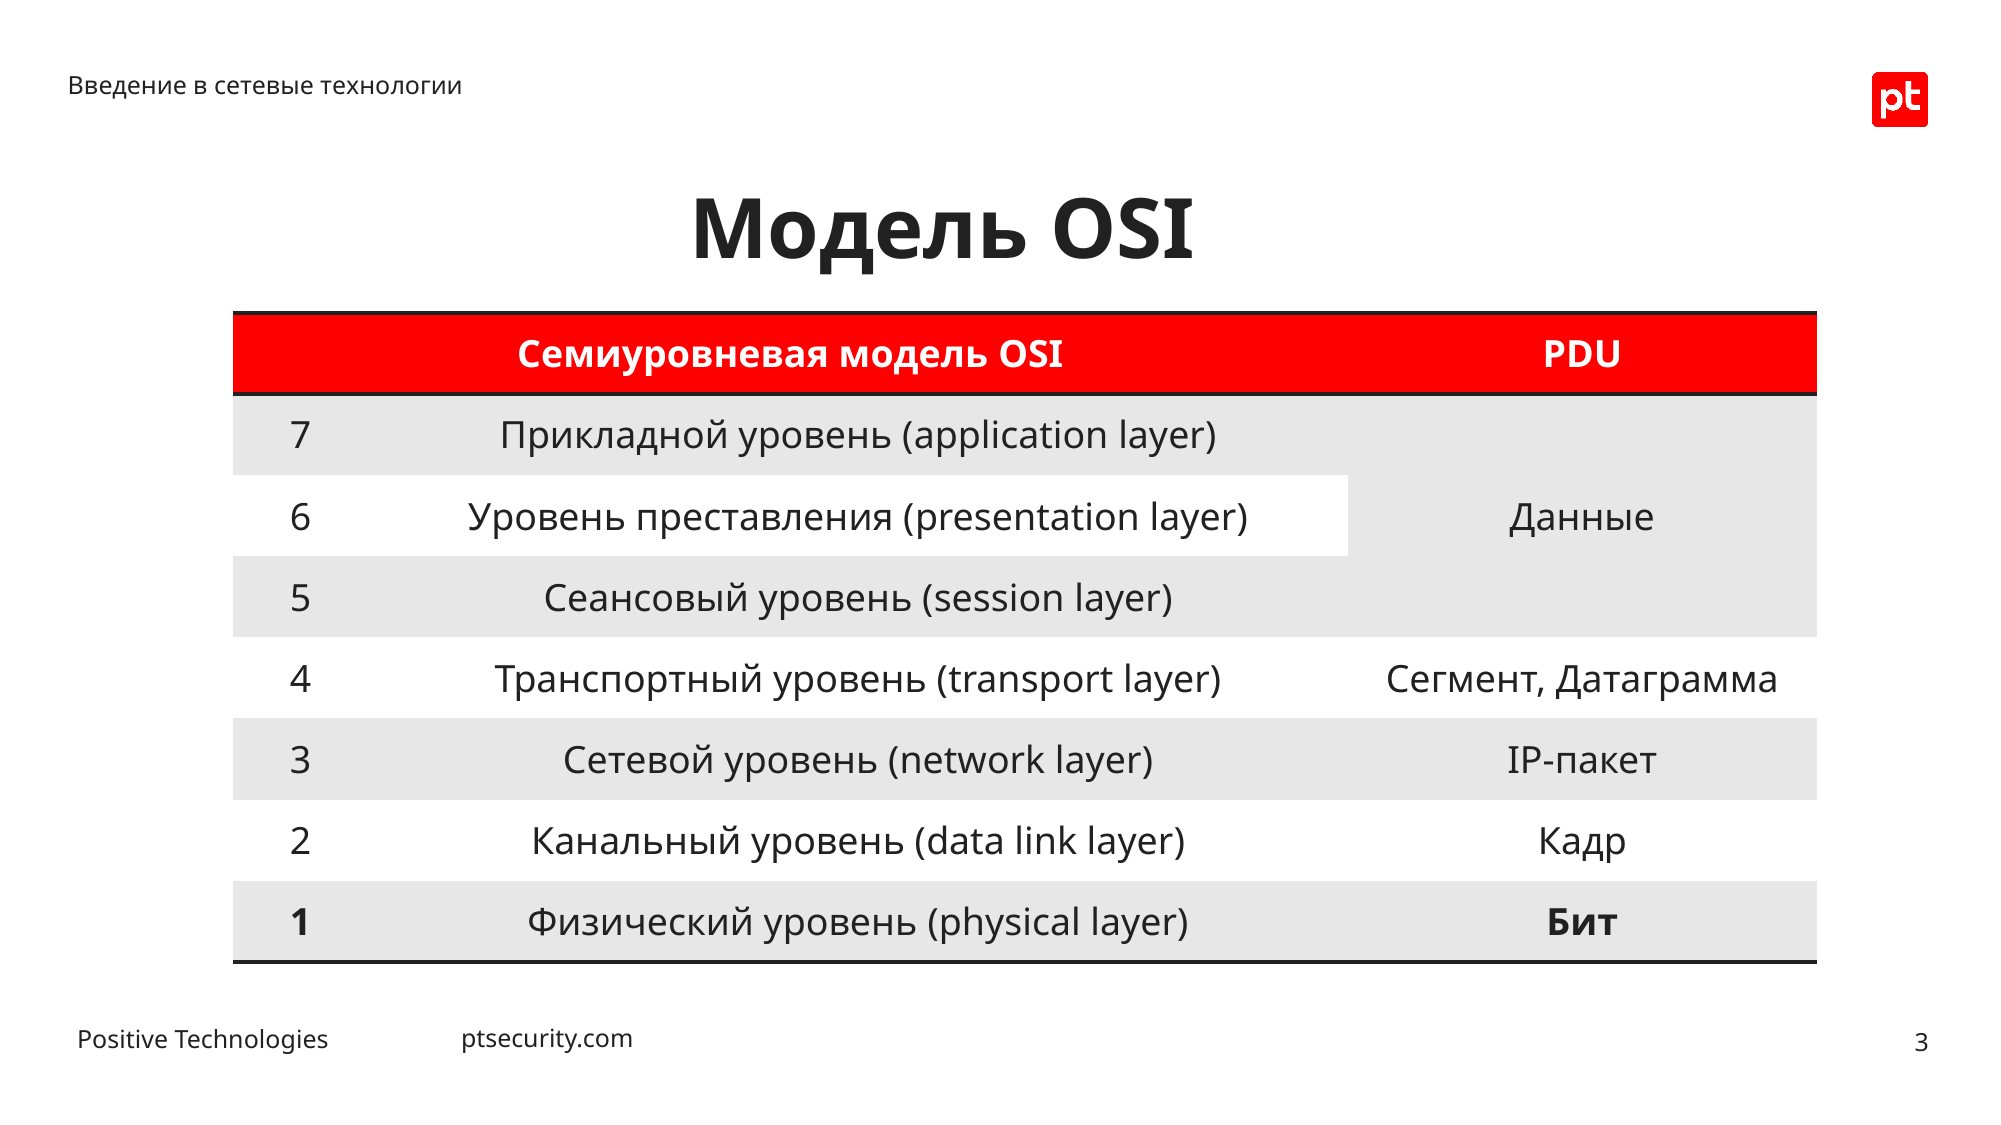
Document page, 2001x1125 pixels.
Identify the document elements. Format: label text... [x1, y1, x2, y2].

title Модель OSI [674, 167, 1474, 311]
table_cell IP-пакет [1348, 718, 1817, 800]
table_cell Сеансовый уровень (session layer) [368, 556, 1348, 637]
text_box Введение в сетевые технологии [52, 54, 1603, 114]
table_cell 3 [233, 718, 368, 800]
table_cell 6 [233, 475, 368, 556]
table_cell 7 [233, 396, 368, 475]
table_cell 2 [233, 800, 368, 881]
table_header Семиуровневая модель OSI [233, 315, 1348, 392]
table_cell Бит [1348, 881, 1817, 960]
slide_number 3 [1608, 1013, 1944, 1074]
table_cell Уровень преставления (presentation layer) [368, 475, 1348, 556]
table_cell Прикладной уровень (application layer) [368, 396, 1348, 475]
picture [1872, 72, 1928, 127]
table_cell Сетевой уровень (network layer) [368, 718, 1348, 800]
table_cell 4 [233, 637, 368, 718]
table_cell Физический уровень (physical layer) [368, 881, 1348, 960]
list Введение в сетевые технологии [58, 54, 1609, 115]
table_cell 1 [233, 881, 368, 960]
table_cell Транспортный уровень (transport layer) [368, 637, 1348, 718]
table_cell Данные [1348, 396, 1817, 637]
table_header PDU [1348, 315, 1817, 392]
table_cell 5 [233, 556, 368, 637]
table_cell Кадр [1348, 800, 1817, 881]
table_cell Сегмент, Датаграмма [1348, 637, 1817, 718]
table_cell Канальный уровень (data link layer) [368, 800, 1348, 881]
